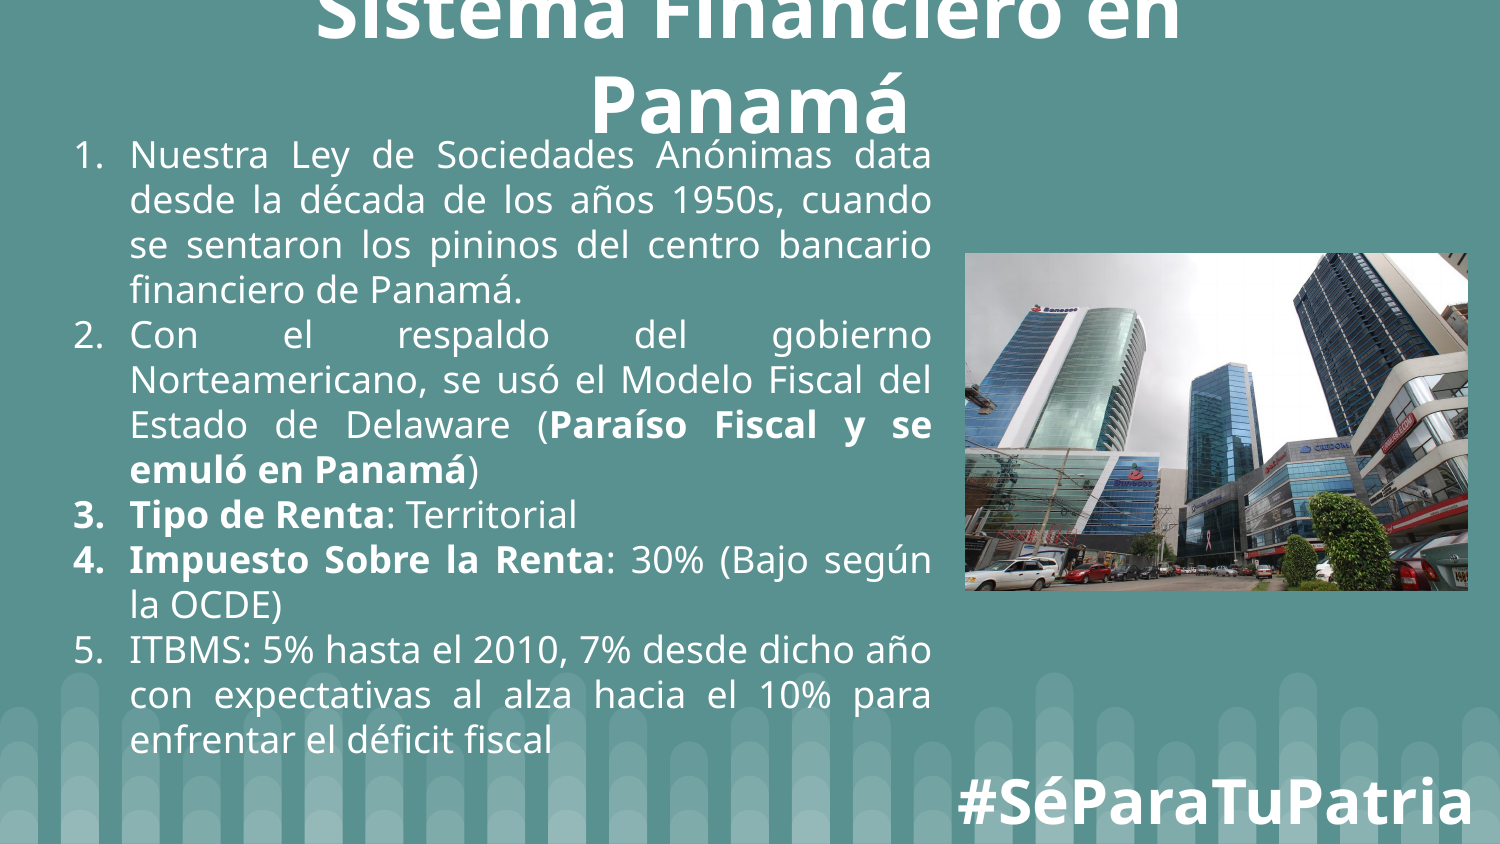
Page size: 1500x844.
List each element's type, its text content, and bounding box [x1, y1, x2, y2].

picture [965, 253, 1468, 591]
text_box Nuestra Ley de Sociedades Anónimas data desde la década de los años 1950s, cuando se sentaron los pininos del centro bancario financiero de Panamá. Con el respaldo del gobierno Norteamericano, se usó el Modelo Fiscal del Estado de Delaware (Paraíso Fiscal y se emuló en Panamá) Tipo de Renta: Territorial Impuesto Sobre la Renta: 30% (Bajo según la OCDE) ITBMS: 5% hasta el 2010, 7% desde dicho año con expectativas al alza hacia el 10% para enfrentar el déficit fiscal [39, 116, 949, 728]
title Sistema Financiero en Panamá [148, 0, 1352, 109]
list #SéParaTuPatria [933, 735, 1500, 844]
